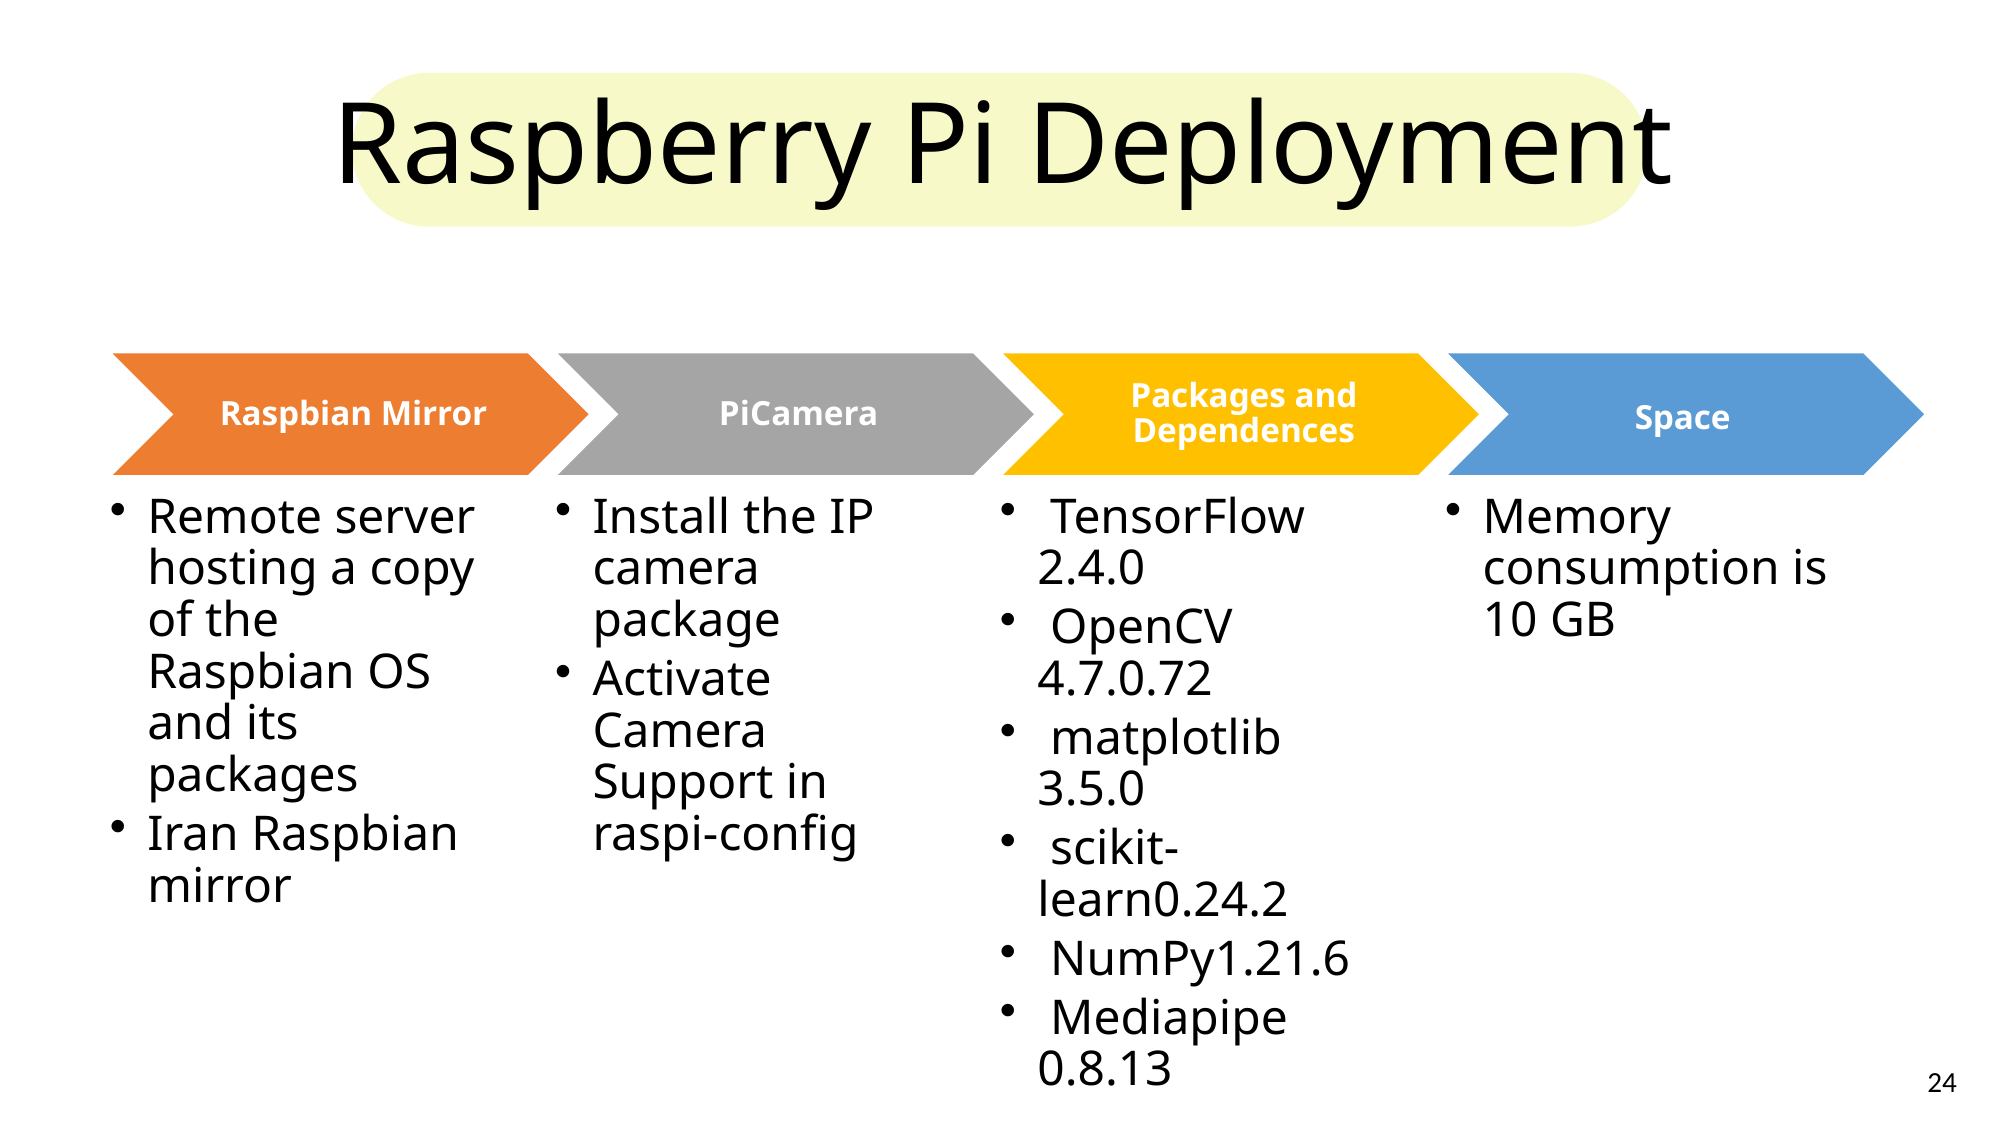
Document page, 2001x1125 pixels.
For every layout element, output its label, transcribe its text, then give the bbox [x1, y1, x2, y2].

text_box 24 [1912, 1055, 2000, 1100]
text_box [108, 351, 1928, 1035]
text_box [389, 216, 1610, 227]
text_box Raspberry Pi Deployment [108, 0, 1928, 216]
